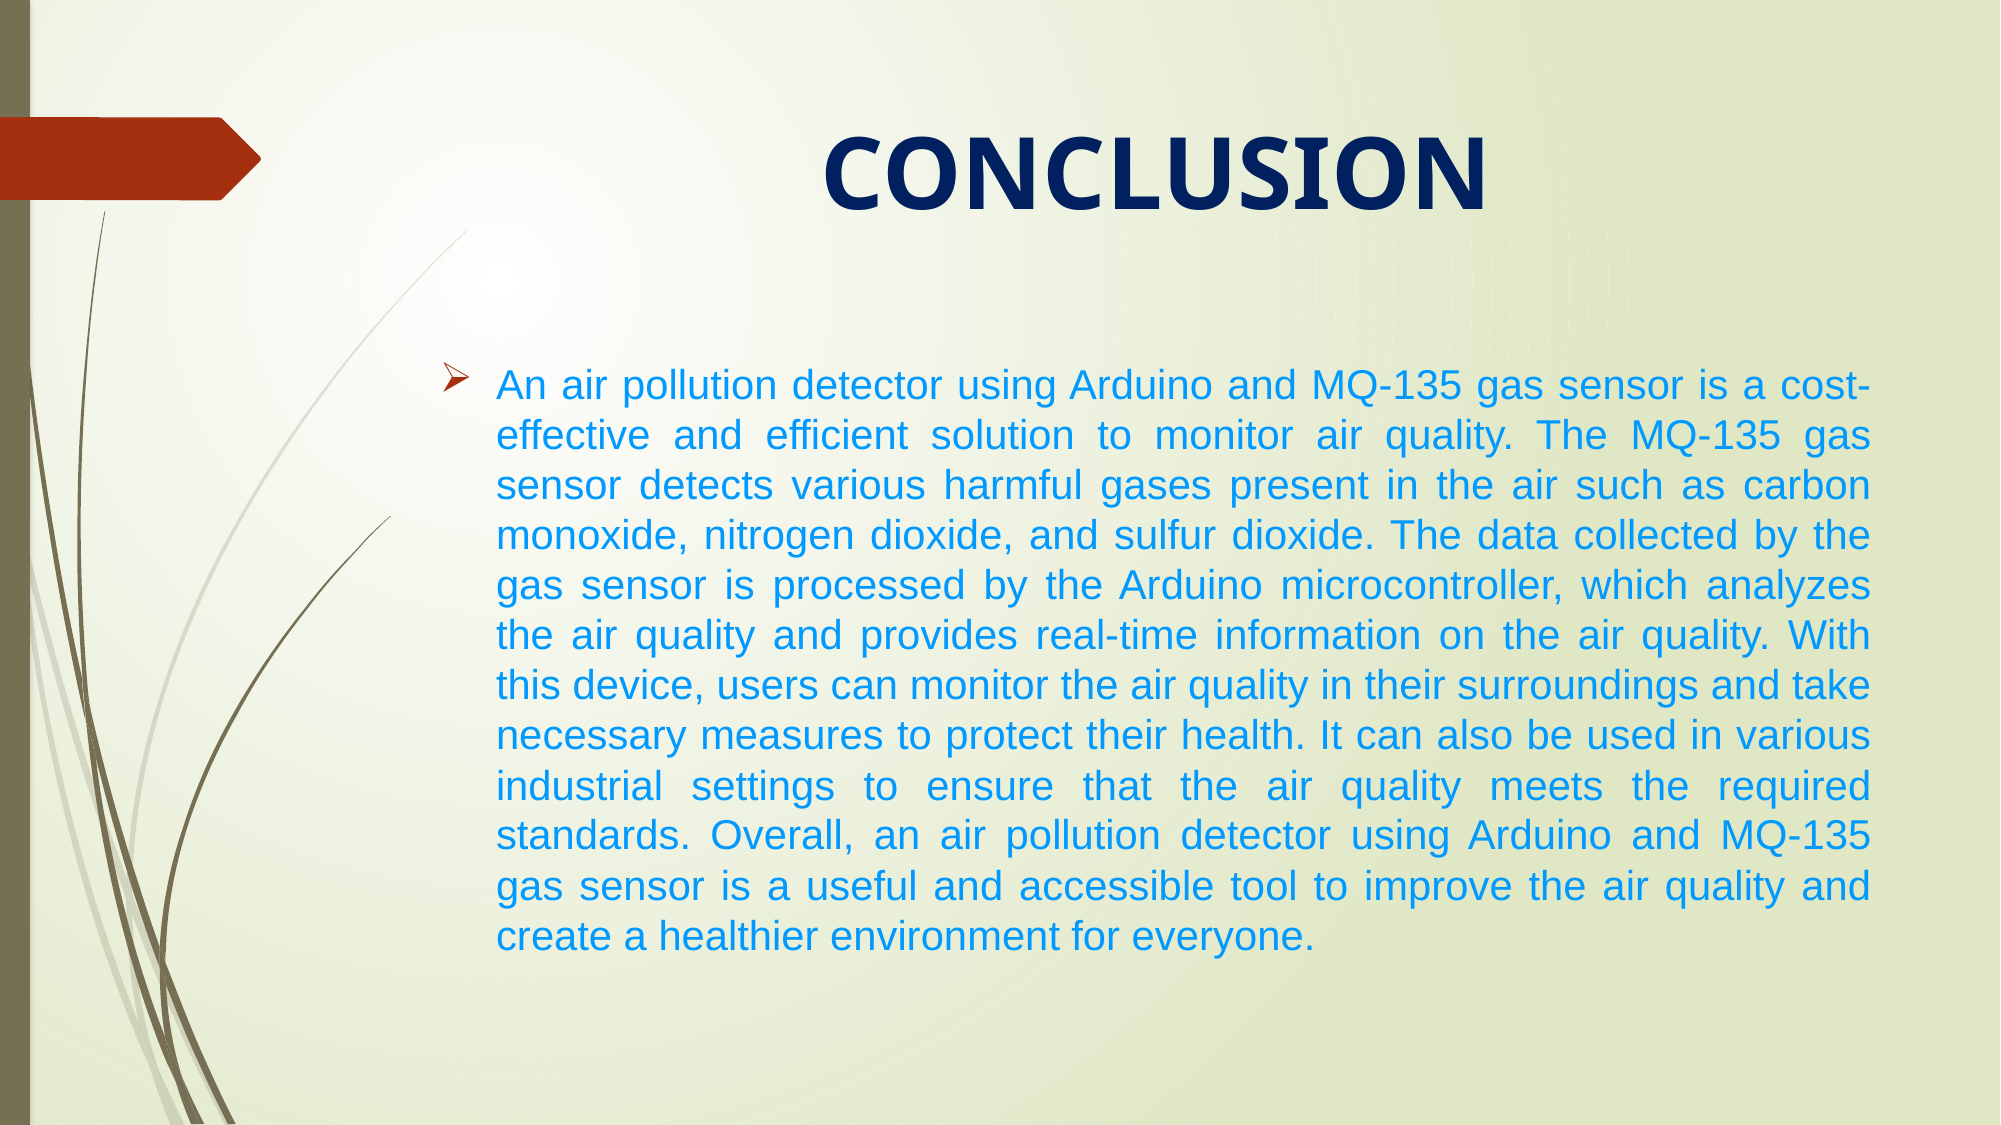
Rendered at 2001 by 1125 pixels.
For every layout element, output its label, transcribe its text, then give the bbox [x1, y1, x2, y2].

list An air pollution detector using Arduino and MQ-135 gas sensor is a cost-effective and efficient solution to monitor air quality. The MQ-135 gas sensor detects various harmful gases present in the air such as carbon monoxide, nitrogen dioxide, and sulfur dioxide. The data collected by the gas sensor is processed by the Arduino microcontroller, which analyzes the air quality and provides real-time information on the air quality. With this device, users can monitor the air quality in their surroundings and take necessary measures to protect their health. It can also be used in various industrial settings to ensure that the air quality meets the required standards. Overall, an air pollution detector using Arduino and MQ-135 gas sensor is a useful and accessible tool to improve the air quality and create a healthier environment for everyone. [424, 350, 1888, 970]
title CONCLUSION [425, 102, 1888, 313]
